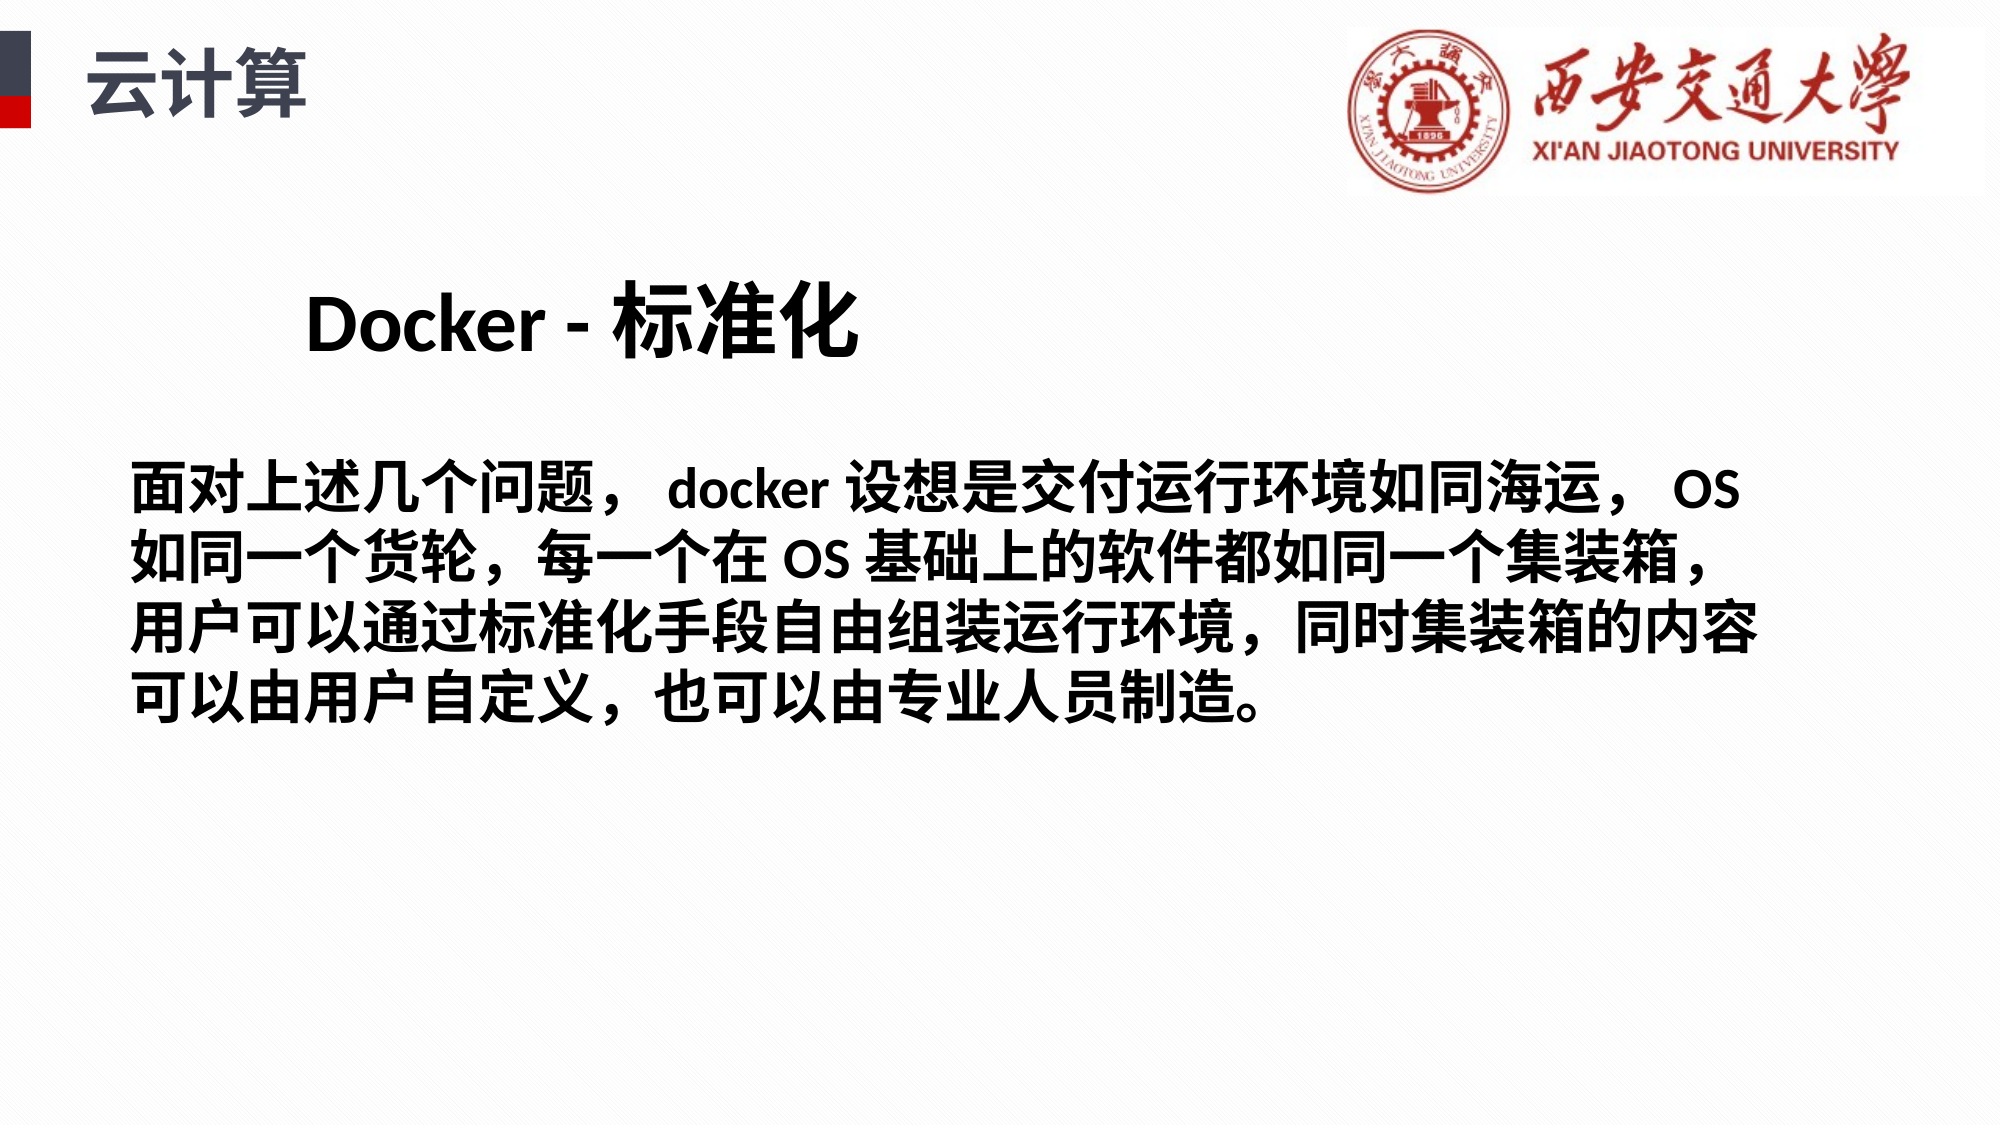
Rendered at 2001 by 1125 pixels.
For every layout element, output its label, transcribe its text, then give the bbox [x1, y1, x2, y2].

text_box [0, 30, 31, 129]
text_box 面对上述几个问题，docker设想是交付运行环境如同海运，OS如同一个货轮，每一个在OS基础上的软件都如同一个集装箱，用户可以通过标准化手段自由组装运行环境，同时集装箱的内容可以由用户自定义，也可以由专业人员制造。 [114, 442, 1789, 738]
text_box Docker -标准化 [291, 260, 1849, 376]
picture [1347, 27, 1985, 196]
text_box 云计算 [69, 29, 325, 134]
